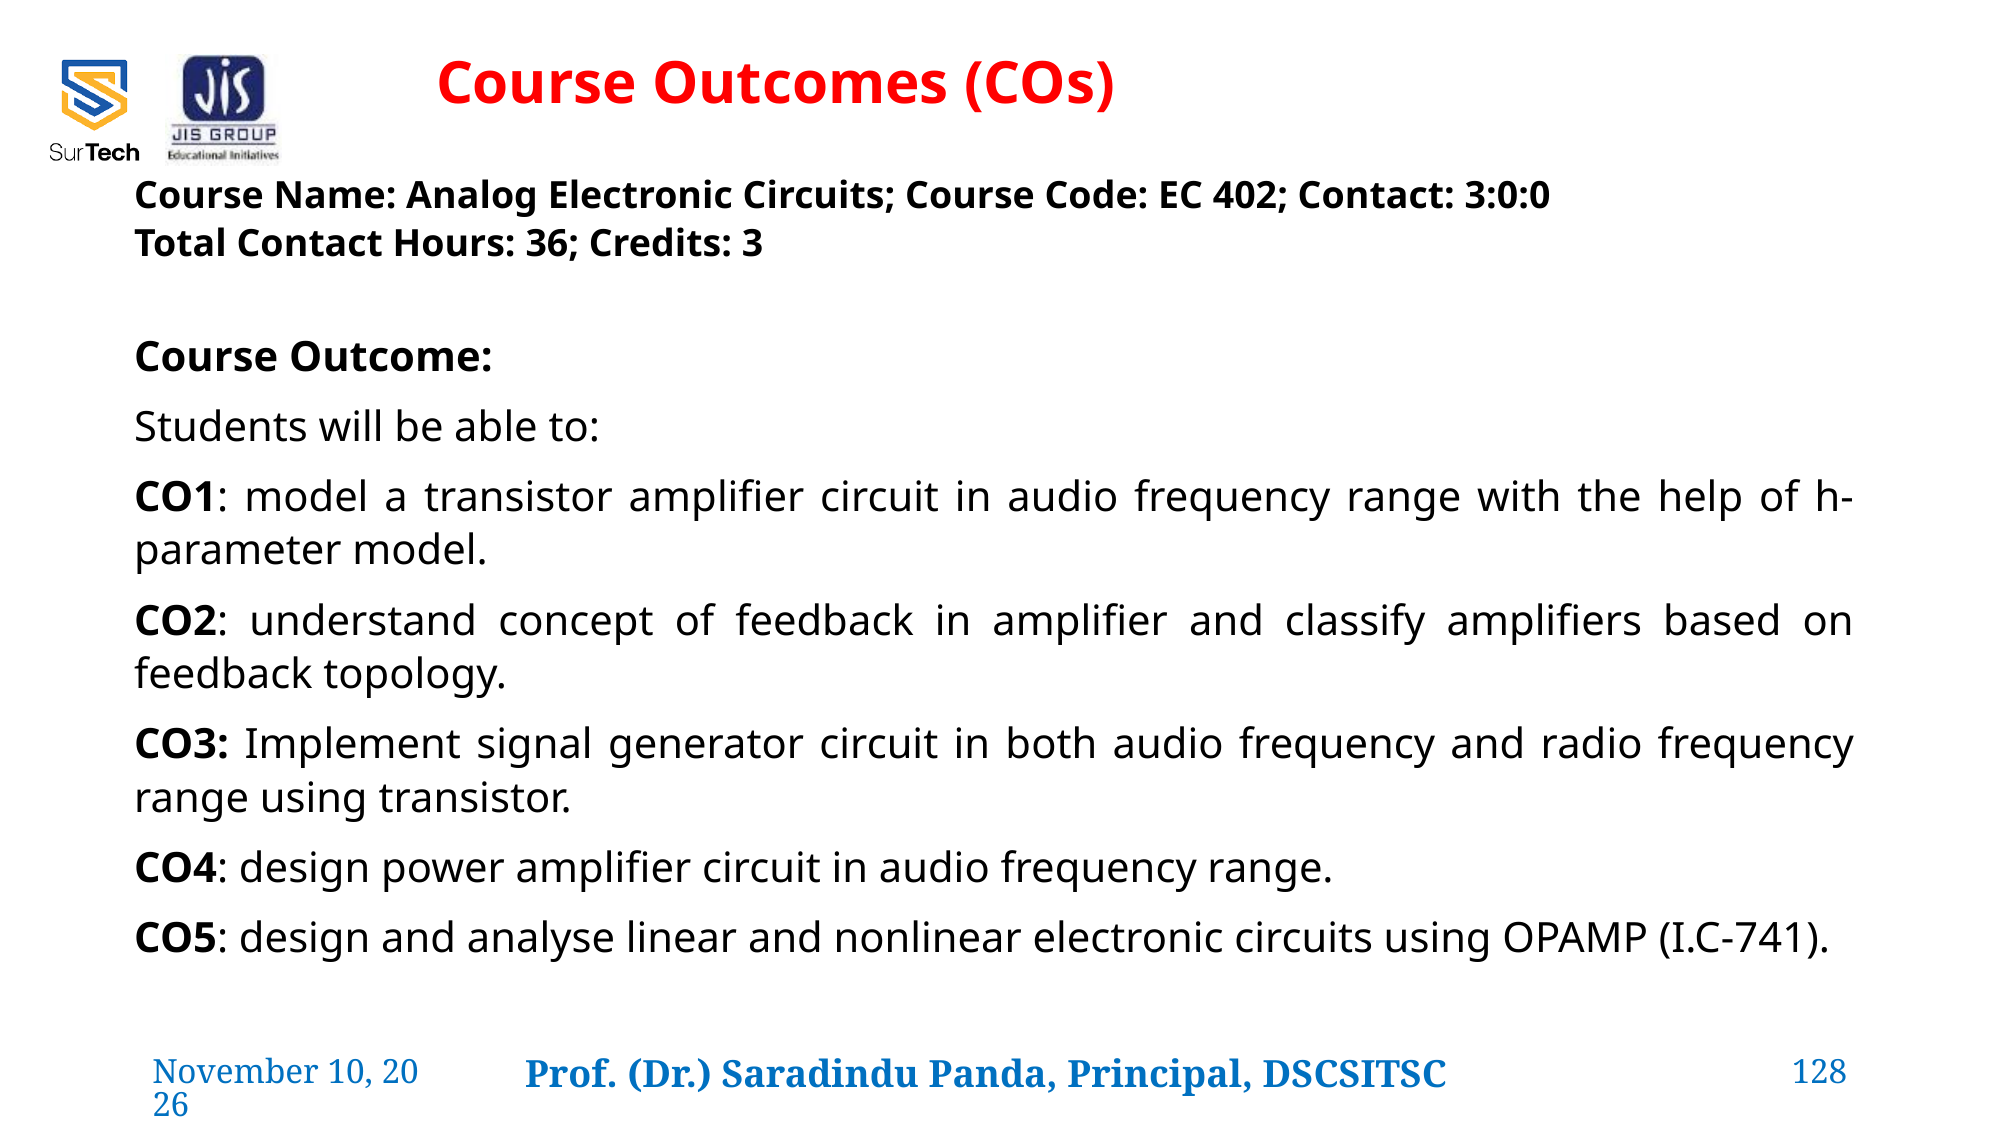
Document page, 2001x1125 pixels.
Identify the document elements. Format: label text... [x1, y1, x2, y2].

slide_number 128 [1644, 1042, 1863, 1103]
text_box Course Outcomes (COs) [421, 50, 1870, 123]
picture [23, 39, 282, 181]
footer Prof. (Dr.) Saradindu Panda, Principal, DSCSITSC [510, 1042, 1533, 1103]
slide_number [137, 1042, 436, 1103]
text_box Course Name: Analog Electronic Circuits; Course Code: EC 402; Contact: 3:0:0 Total Contact Hours: 36; Credits: 3 Course Outcome: Students will be able to: CO1: model a transistor amplifier circuit in audio frequency range with the help of h-parameter model. CO2: understand concept of feedback in amplifier and classify amplifiers based on feedback topology. CO3: Implement signal generator circuit in both audio frequency and radio frequency range using transistor. CO4: design power amplifier circuit in audio frequency range. CO5: design and analyse linear and nonlinear electronic circuits using OPAMP (I.C-741). [119, 160, 1870, 969]
